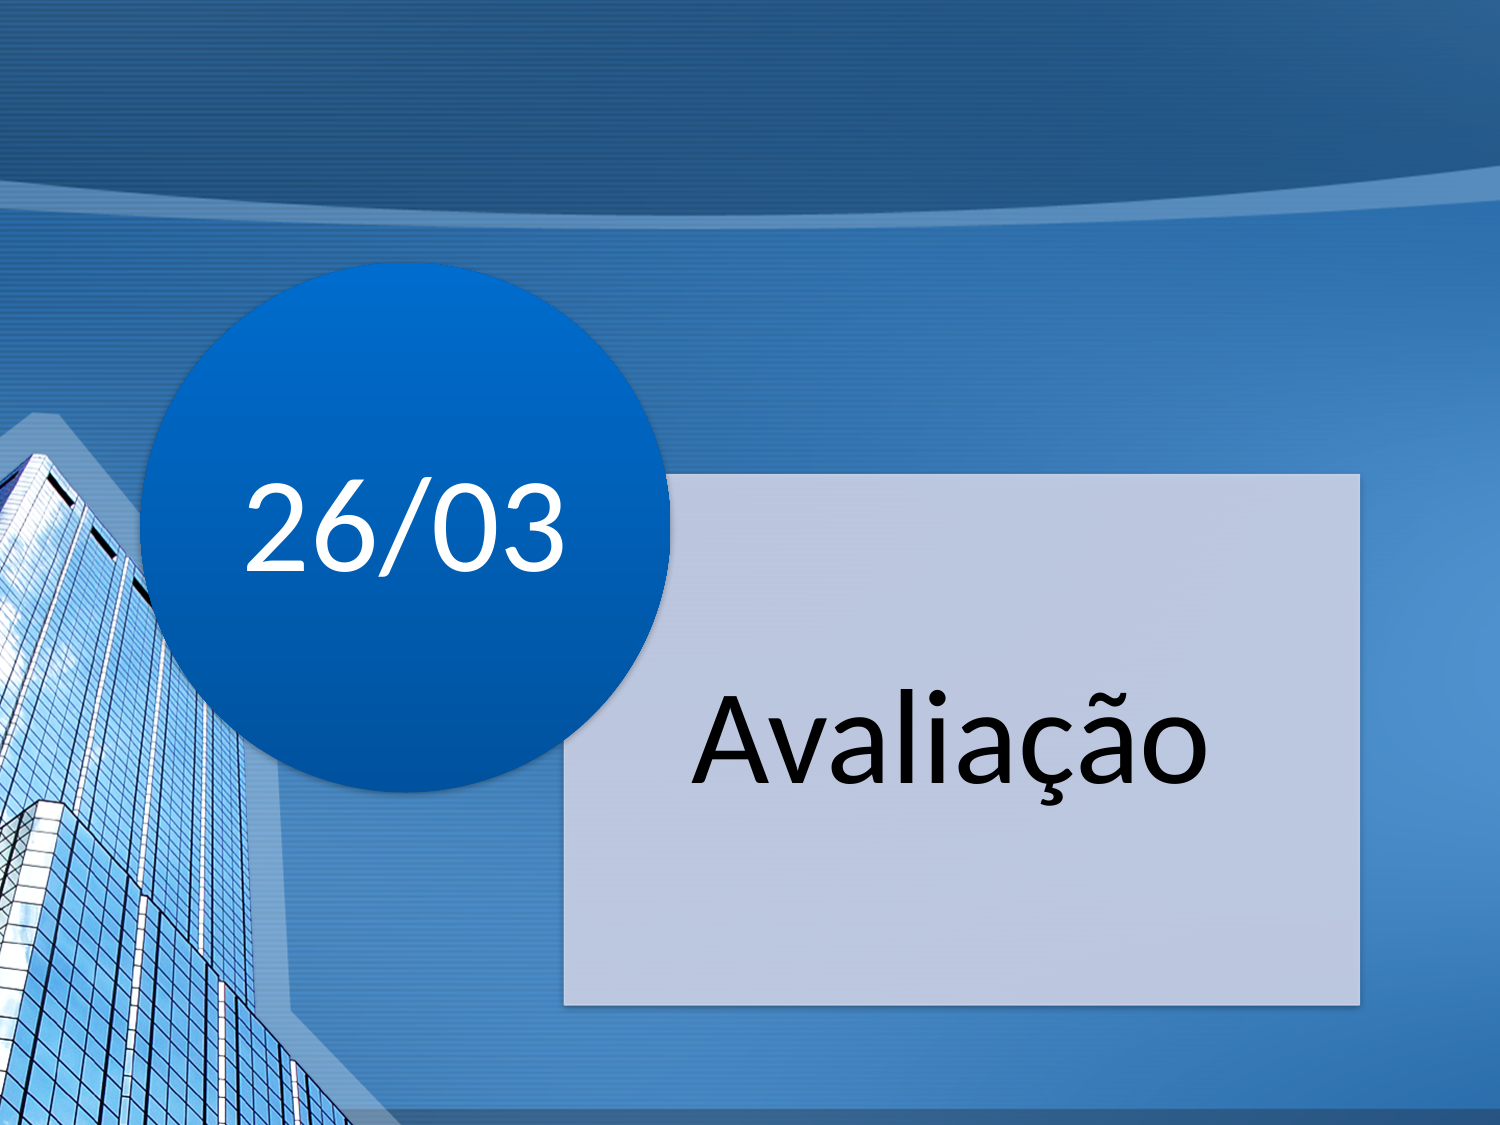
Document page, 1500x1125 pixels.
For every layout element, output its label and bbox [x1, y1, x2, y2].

list [74, 262, 1426, 1006]
picture [0, 0, 1500, 1125]
